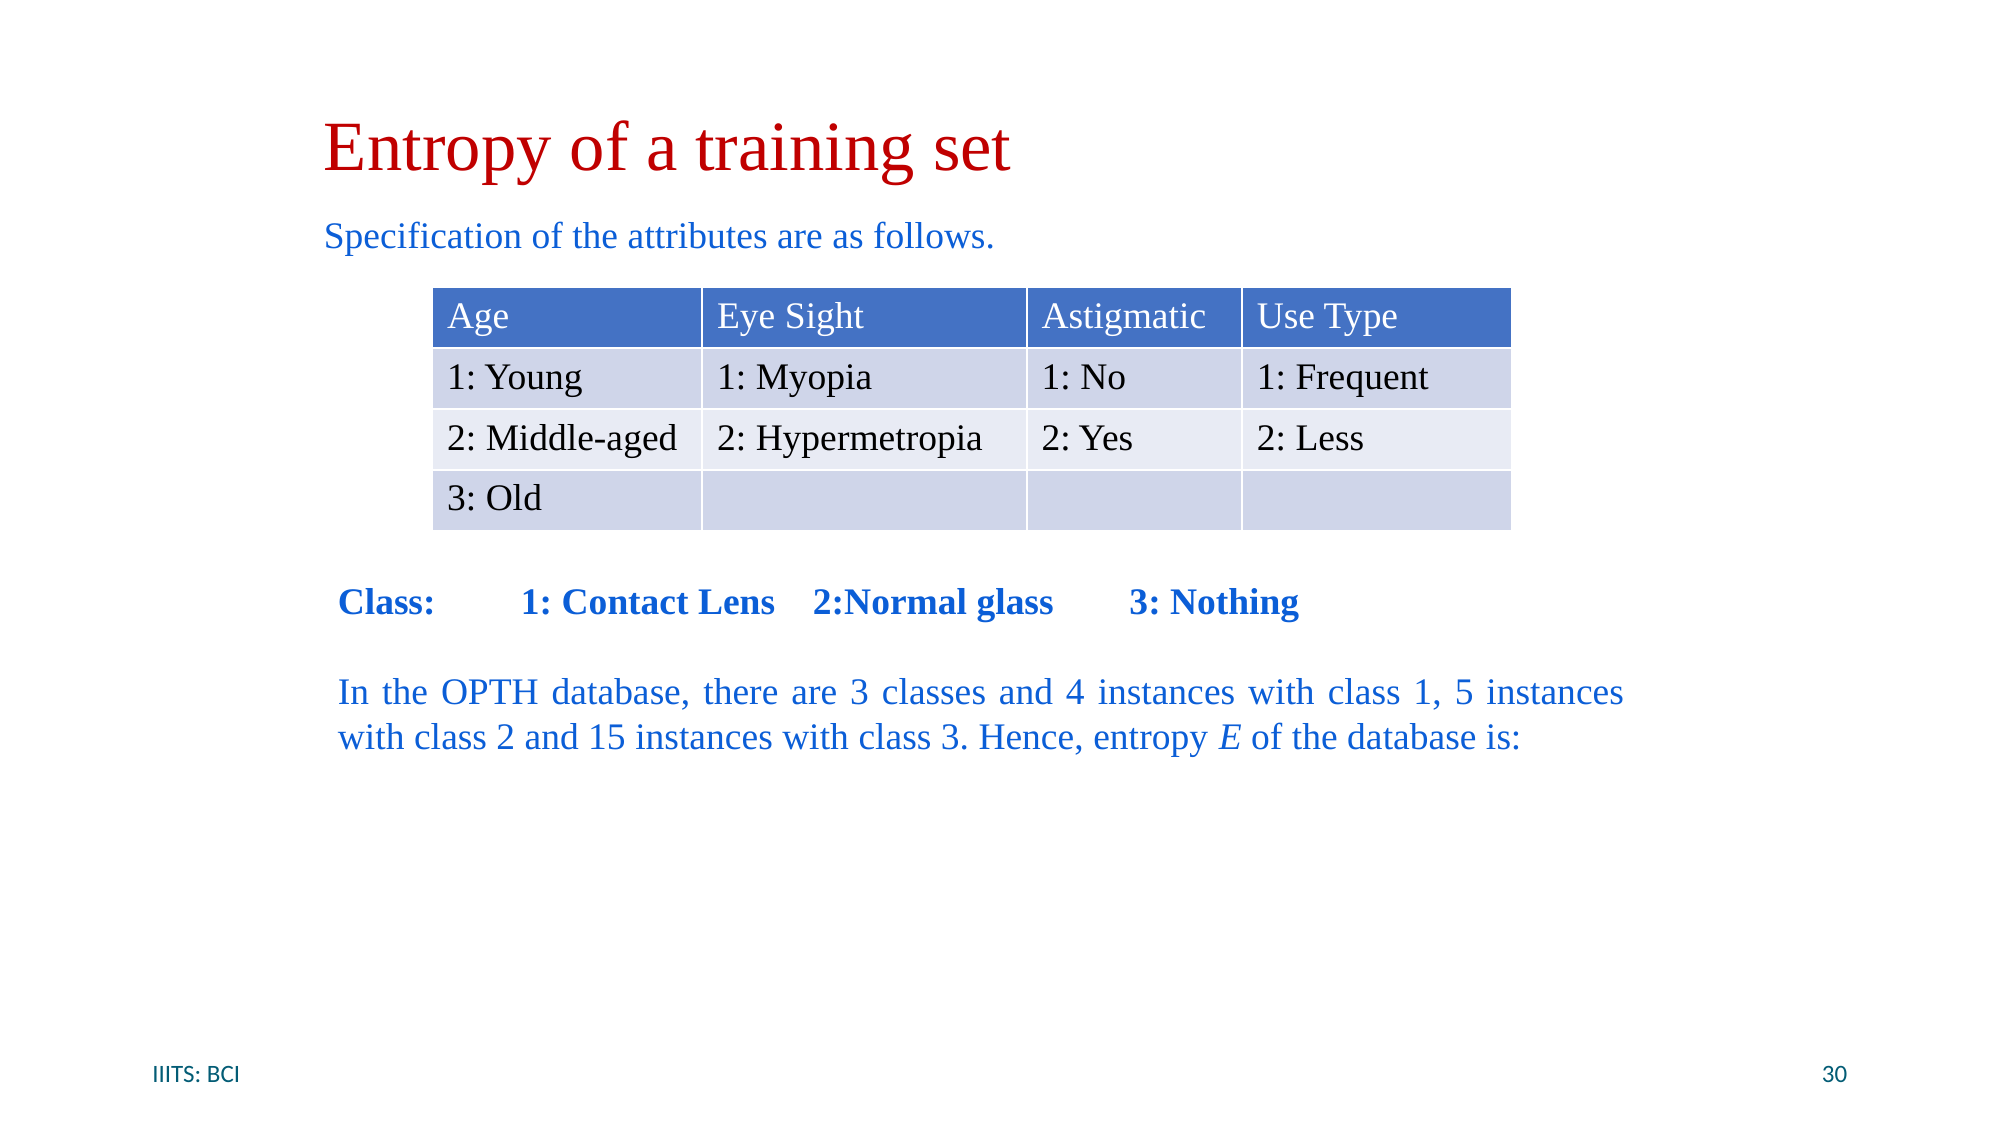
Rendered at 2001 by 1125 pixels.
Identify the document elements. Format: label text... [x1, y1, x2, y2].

table_cell [1243, 471, 1511, 530]
table_header Use Type [1243, 288, 1511, 347]
table_cell [1028, 471, 1241, 530]
table_header Age [433, 288, 701, 347]
list Specification of the attributes are as follows. [308, 208, 1692, 1038]
table_cell [703, 471, 1026, 530]
slide_number IIITS: BCI [137, 1042, 588, 1103]
table_cell 2: Hypermetropia [703, 410, 1026, 469]
table_header Eye Sight [703, 288, 1026, 347]
title Entropy of a training set [308, 101, 1709, 193]
slide_number 30 [1412, 1042, 1863, 1103]
table_header Astigmatic [1028, 288, 1241, 347]
table_cell 2: Less [1243, 410, 1511, 469]
table_cell 1: Young [433, 349, 701, 408]
table_cell 1: No [1028, 349, 1241, 408]
table_cell 2: Middle-aged [433, 410, 701, 469]
table_cell 2: Yes [1028, 410, 1241, 469]
table_cell 1: Myopia [703, 349, 1026, 408]
table_cell 3: Old [433, 471, 701, 530]
table_cell 1: Frequent [1243, 349, 1511, 408]
